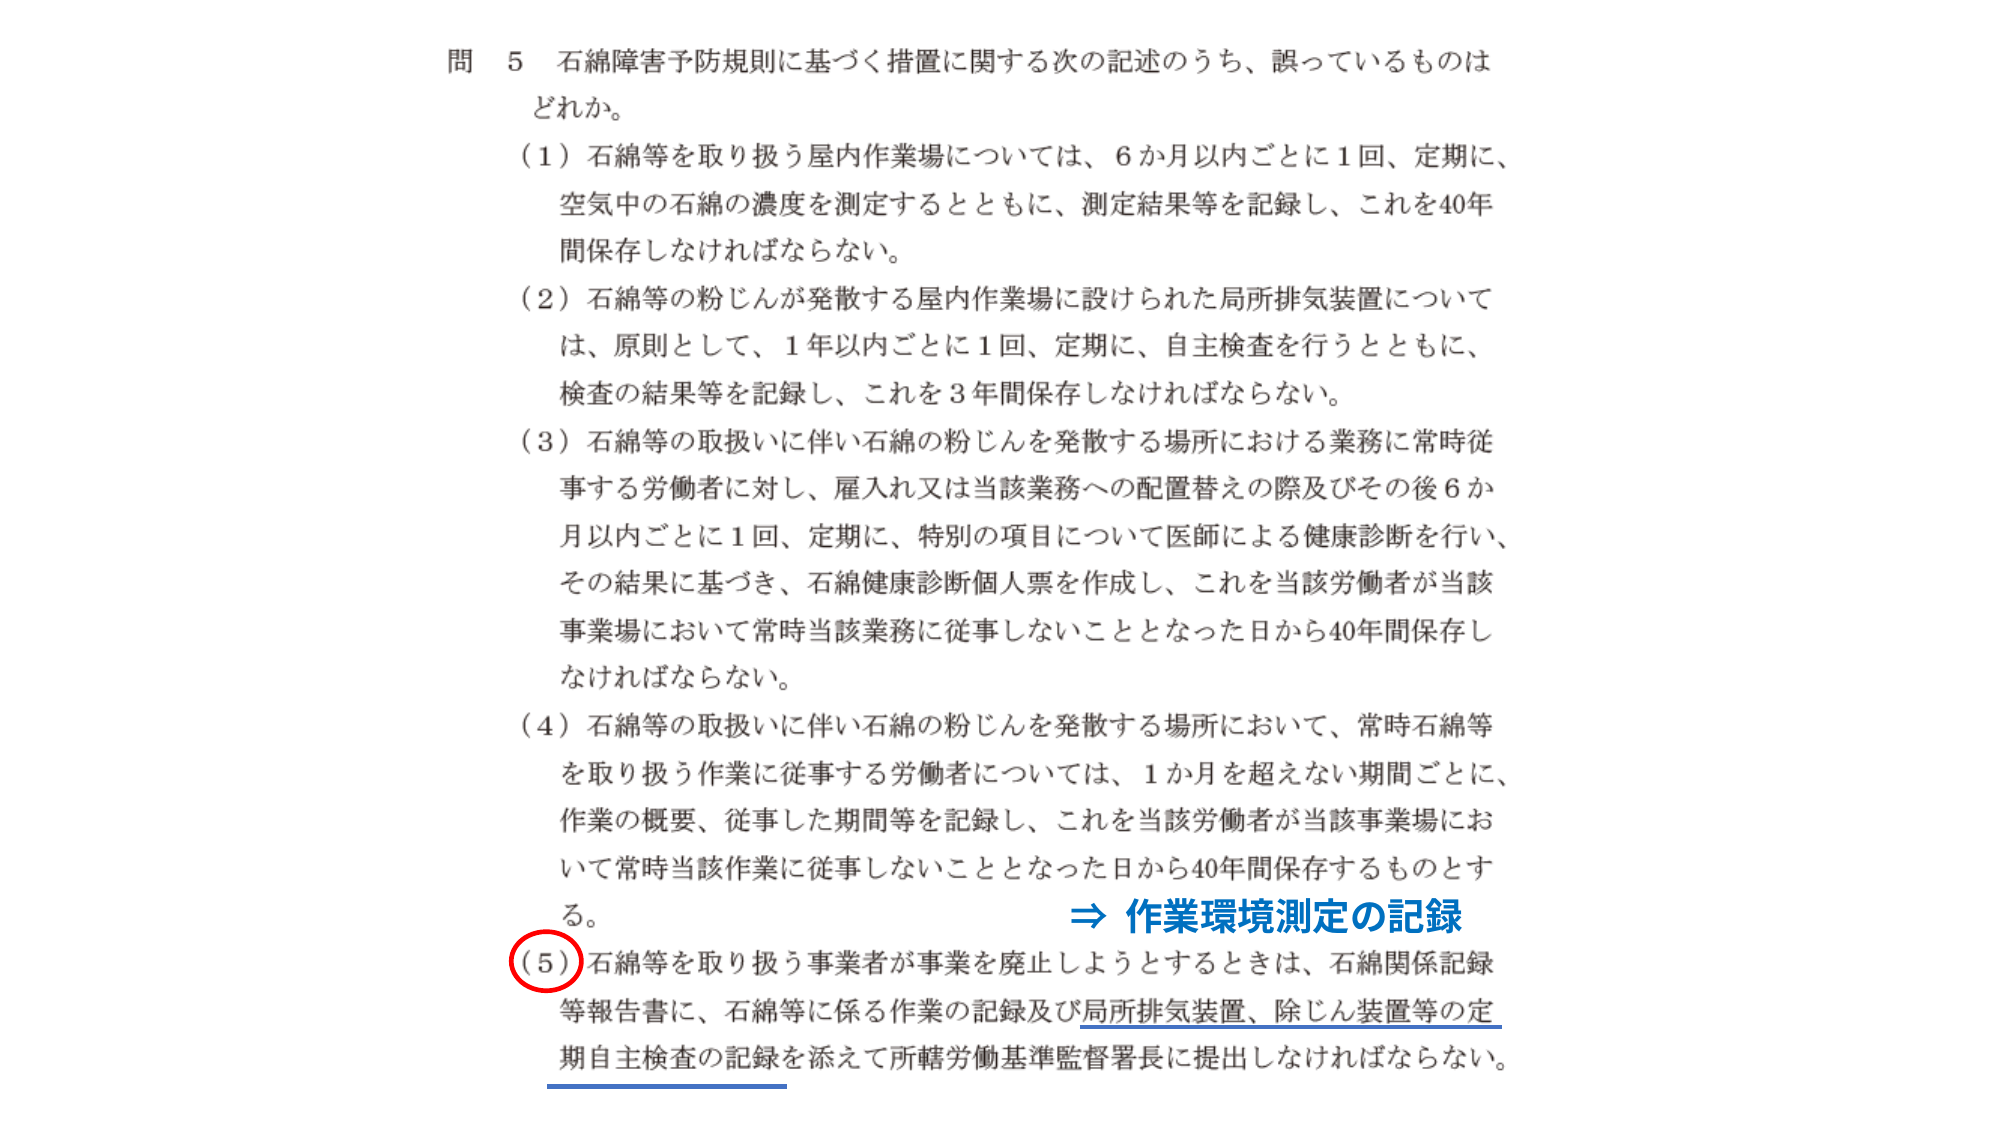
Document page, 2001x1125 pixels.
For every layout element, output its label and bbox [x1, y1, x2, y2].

picture [434, 38, 1522, 1087]
